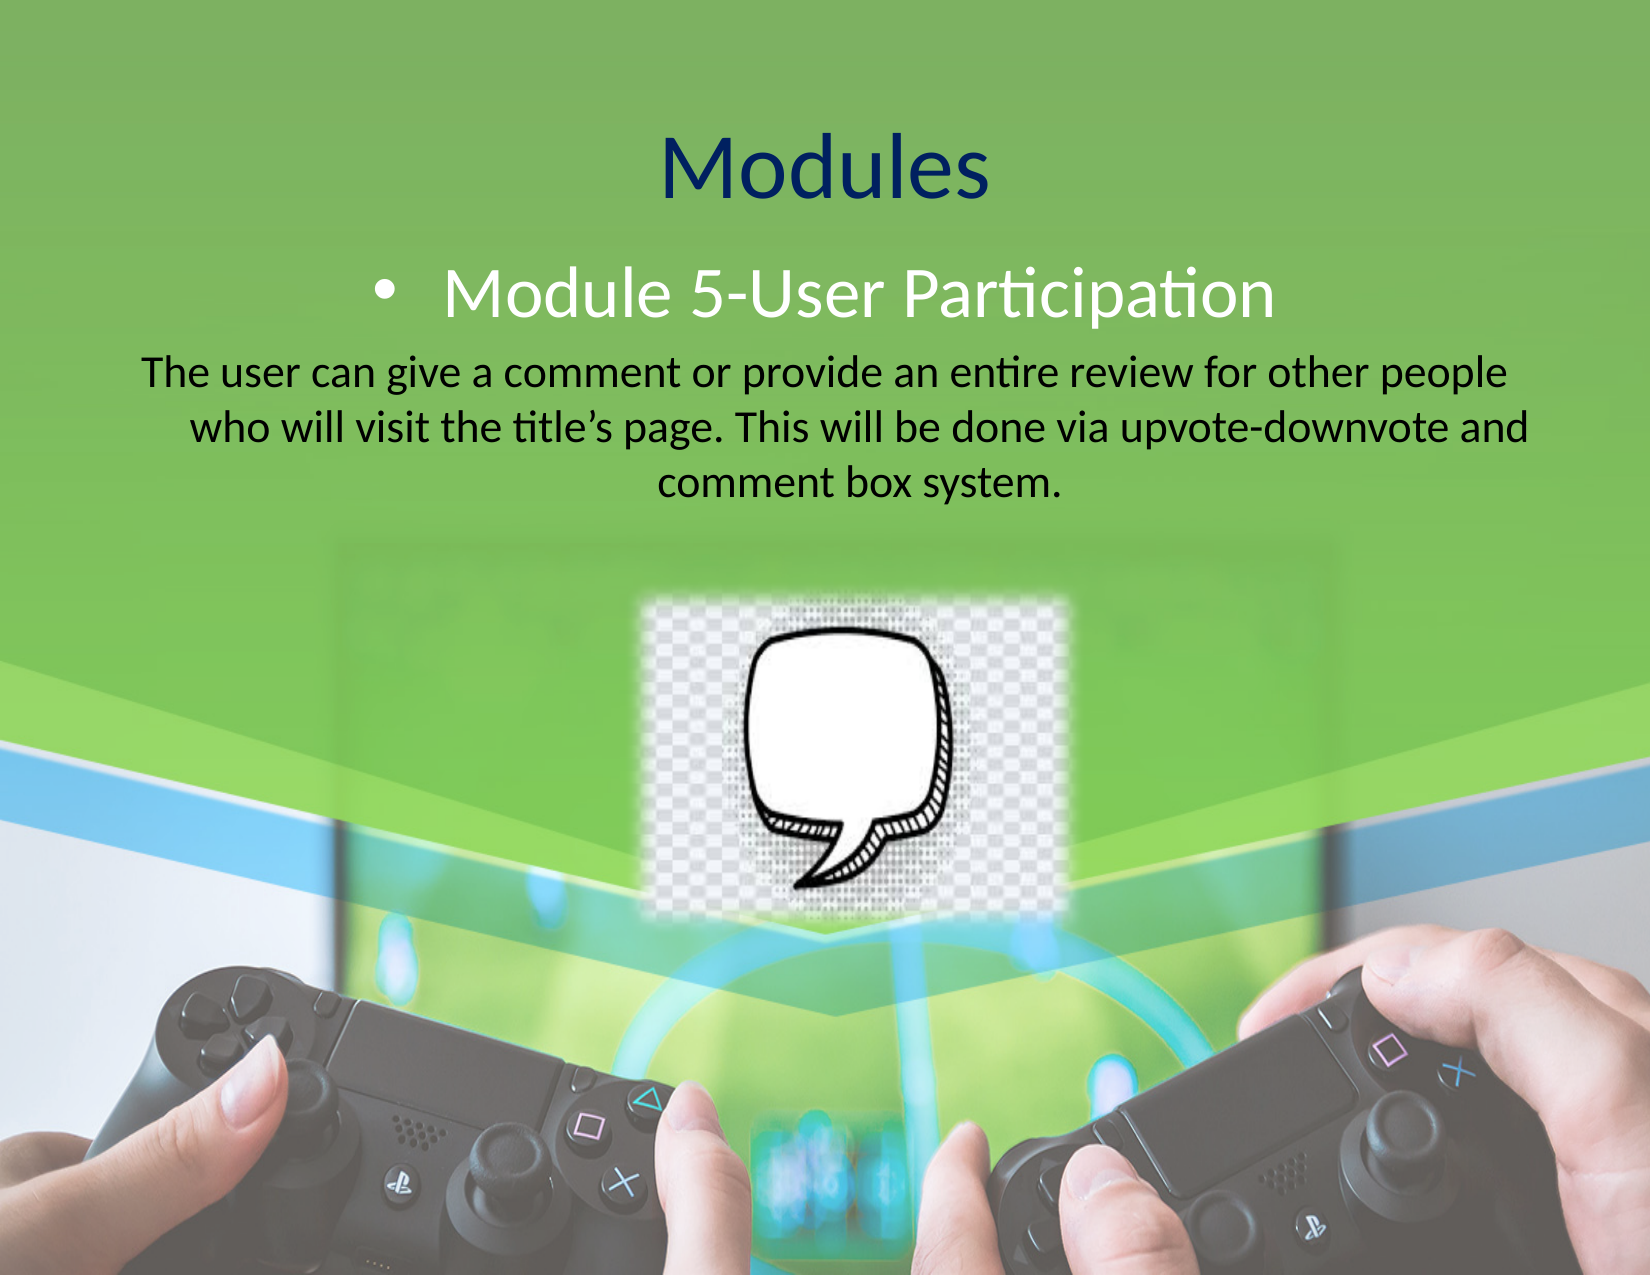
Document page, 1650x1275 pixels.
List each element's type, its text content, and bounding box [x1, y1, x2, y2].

table_cell [0, 0, 1650, 1275]
list Module 5-User Participation The user can give a comment or provide an entire review for other people who will visit the title’s page. This will be done via upvote-downvote and comment box system. [81, 235, 1569, 1206]
picture [623, 579, 1086, 936]
title Modules [81, 66, 1569, 235]
